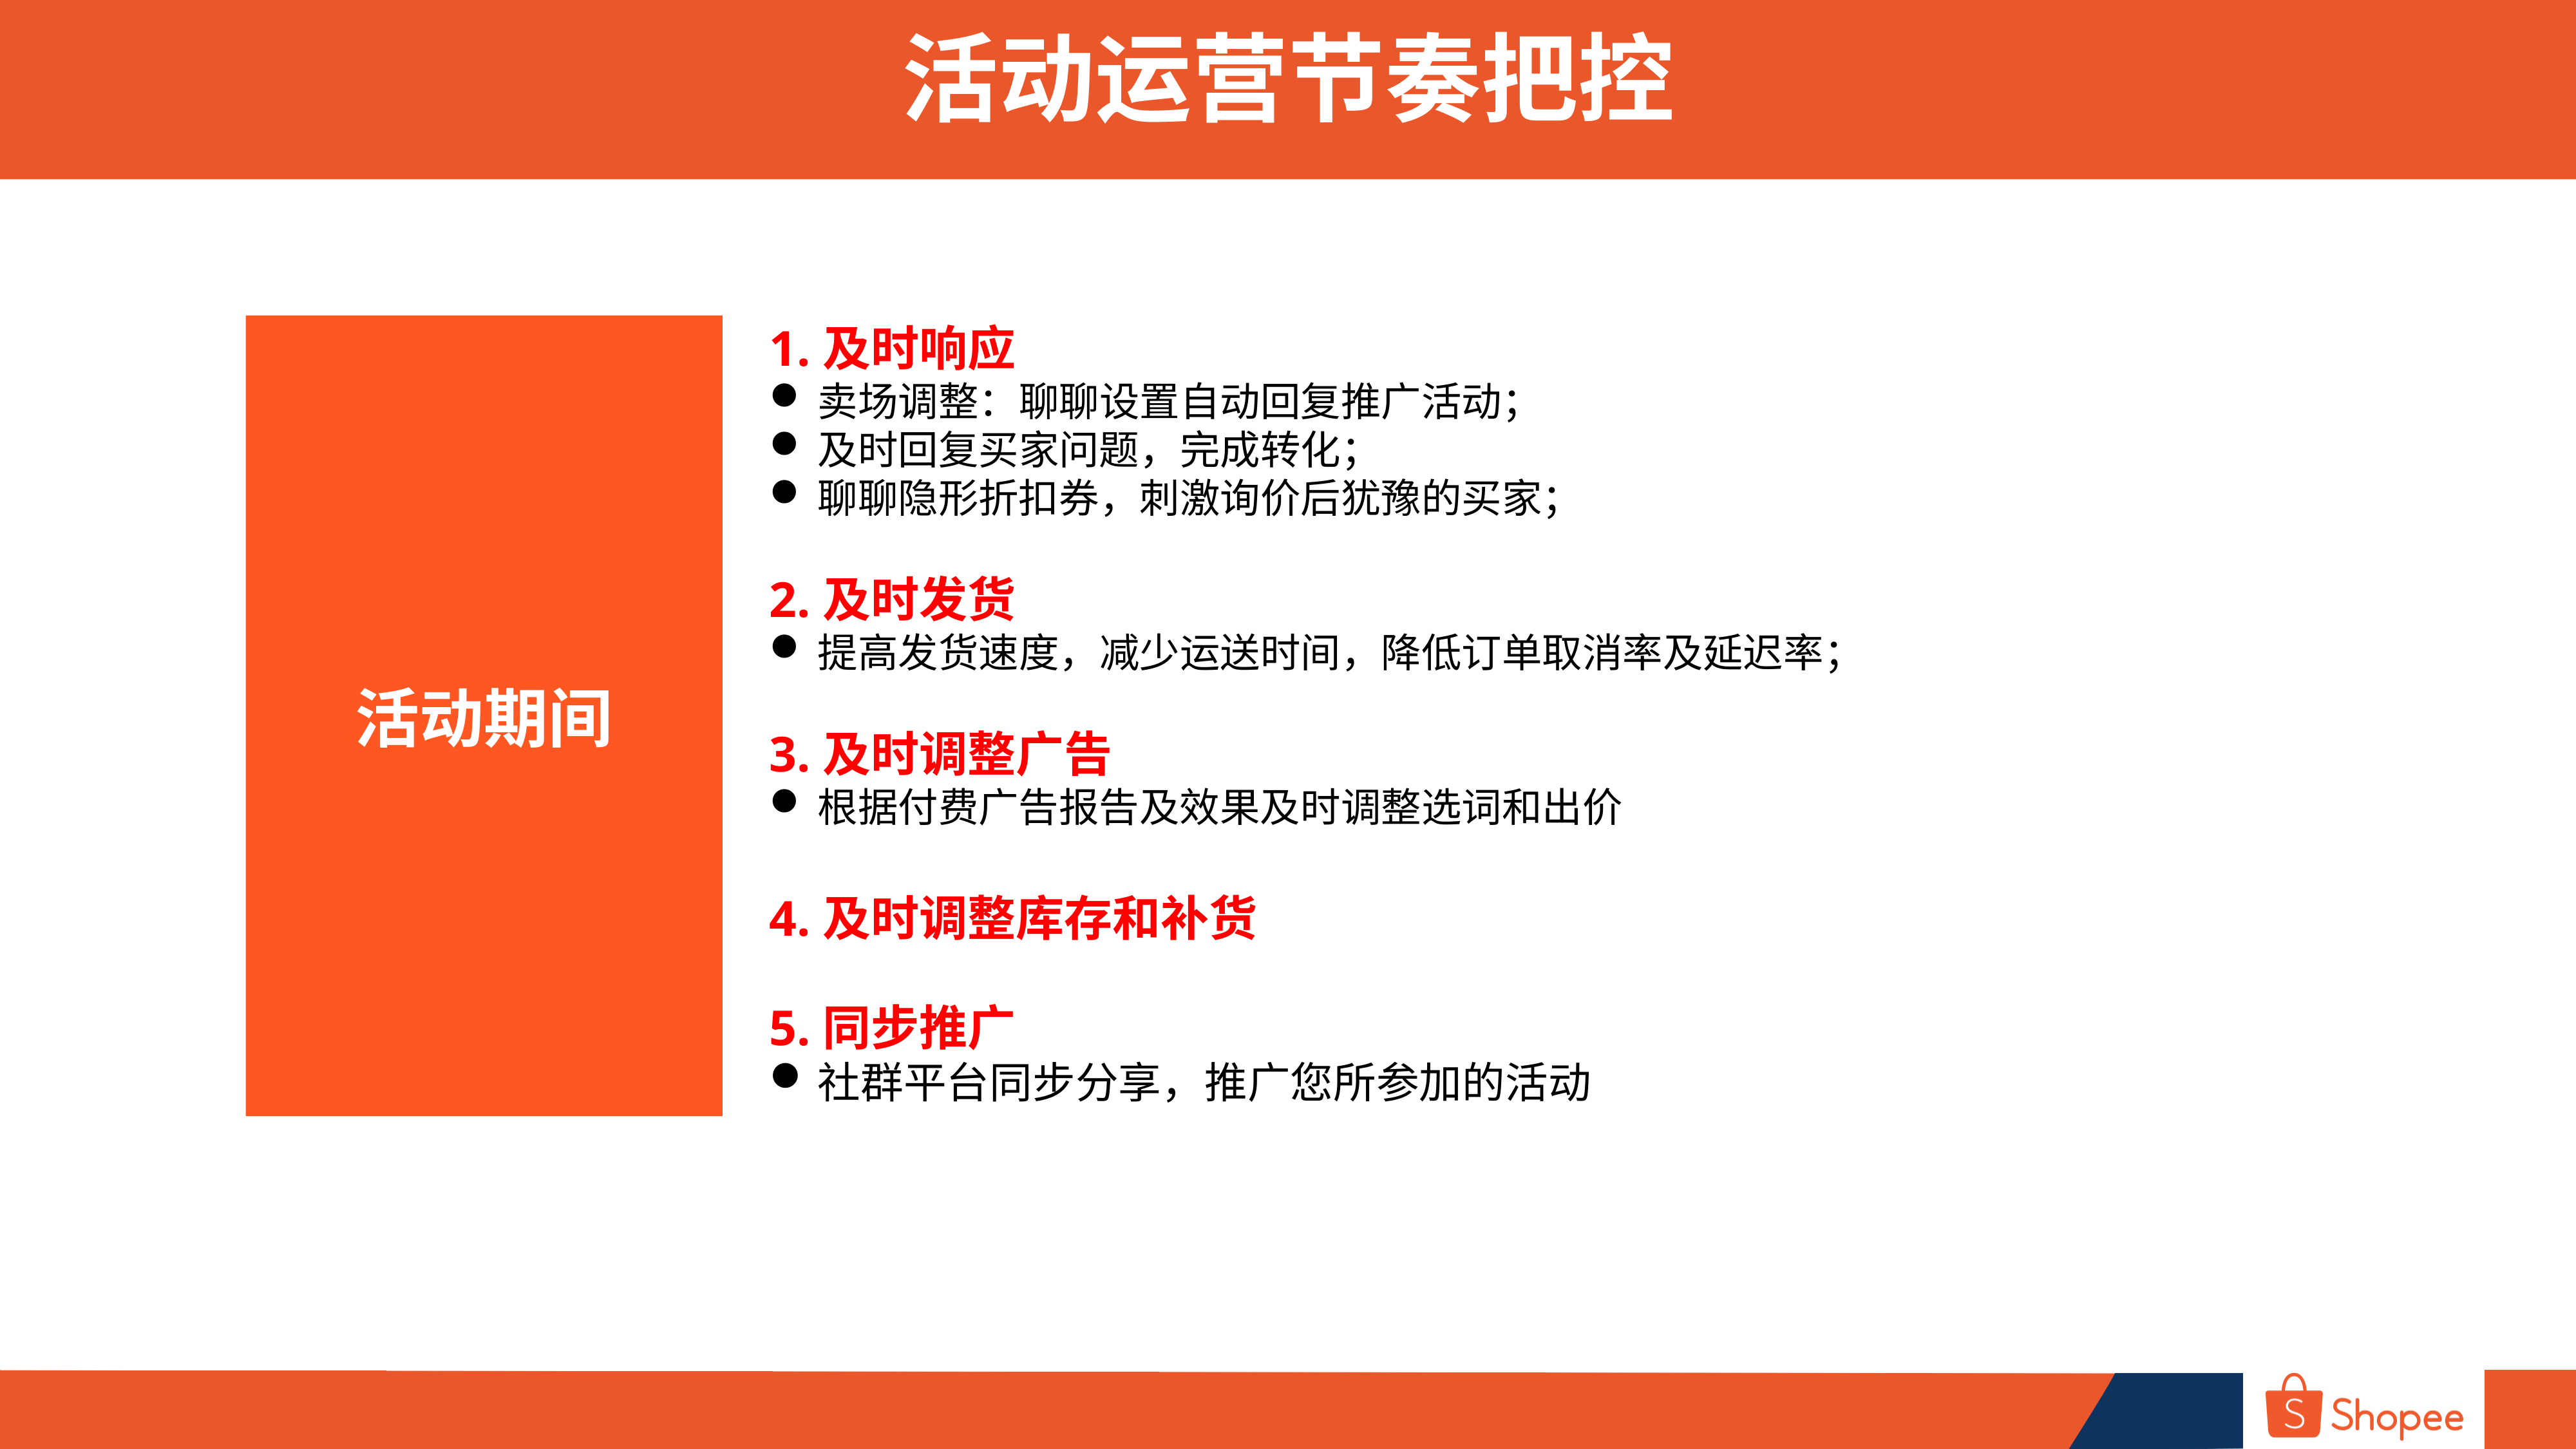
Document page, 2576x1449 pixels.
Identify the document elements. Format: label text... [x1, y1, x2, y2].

text_box [0, 0, 2576, 180]
text_box 1.及时响应 卖场调整：聊聊设置自动回复推广活动； 及时回复买家问题，完成转化； 聊聊隐形折扣券，刺激询价后犹豫的买家； 2.及时发货 提高发货速度，减少运送时间，降低订单取消率及延迟率； 3.及时调整广告 根据付费广告报告及效果及时调整选词和出价 4.及时调整库存和补货 5.同步推广 社群平台同步分享，推广您所参加的活动 [764, 312, 1950, 1112]
text_box 活动期间 [307, 672, 661, 761]
text_box [245, 315, 723, 1117]
text_box 活动运营节奏把控 [444, 58, 2132, 108]
picture [0, 1367, 2576, 1449]
